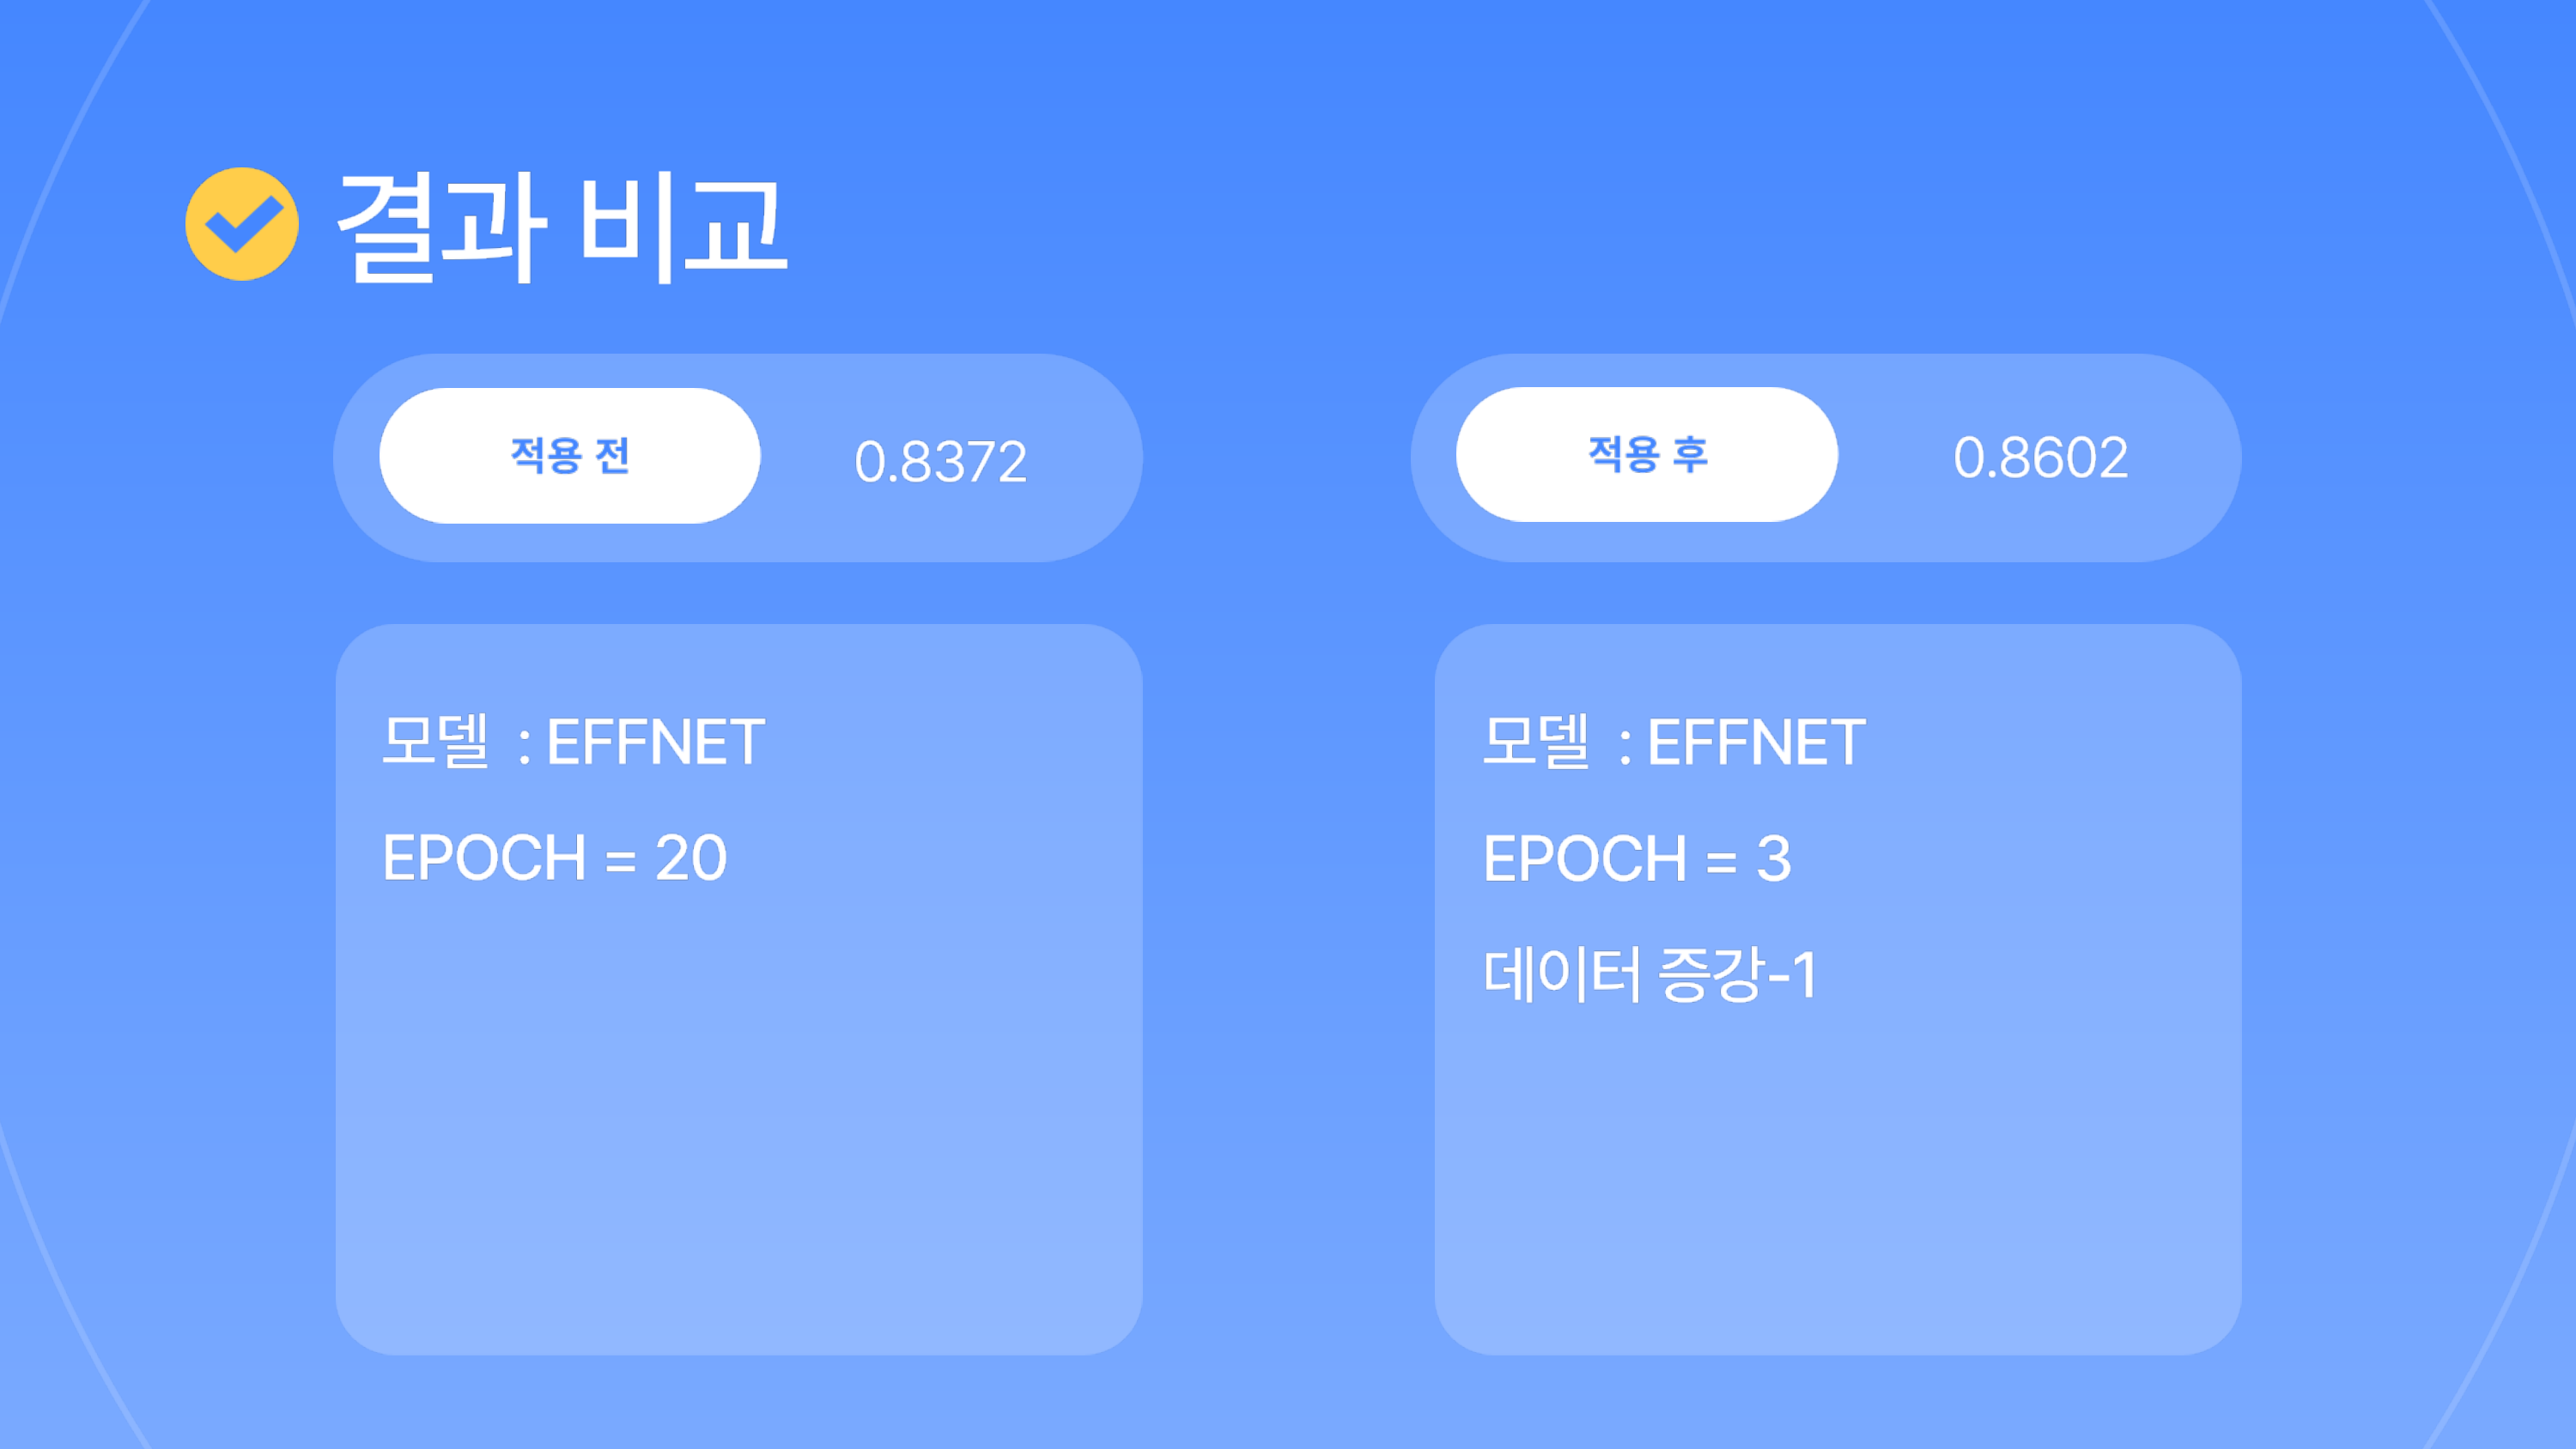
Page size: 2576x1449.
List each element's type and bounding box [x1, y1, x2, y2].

picture [1462, 678, 1926, 1079]
text_box [336, 623, 1143, 1355]
text_box [333, 354, 1145, 562]
picture [1444, 408, 1811, 520]
text_box [1435, 623, 2242, 1355]
text_box [1411, 354, 2242, 562]
picture [289, 88, 930, 434]
picture [367, 409, 730, 522]
text_box [379, 388, 762, 524]
text_box [0, 0, 2576, 1449]
text_box [185, 167, 299, 282]
picture [835, 385, 1081, 555]
picture [361, 678, 825, 964]
